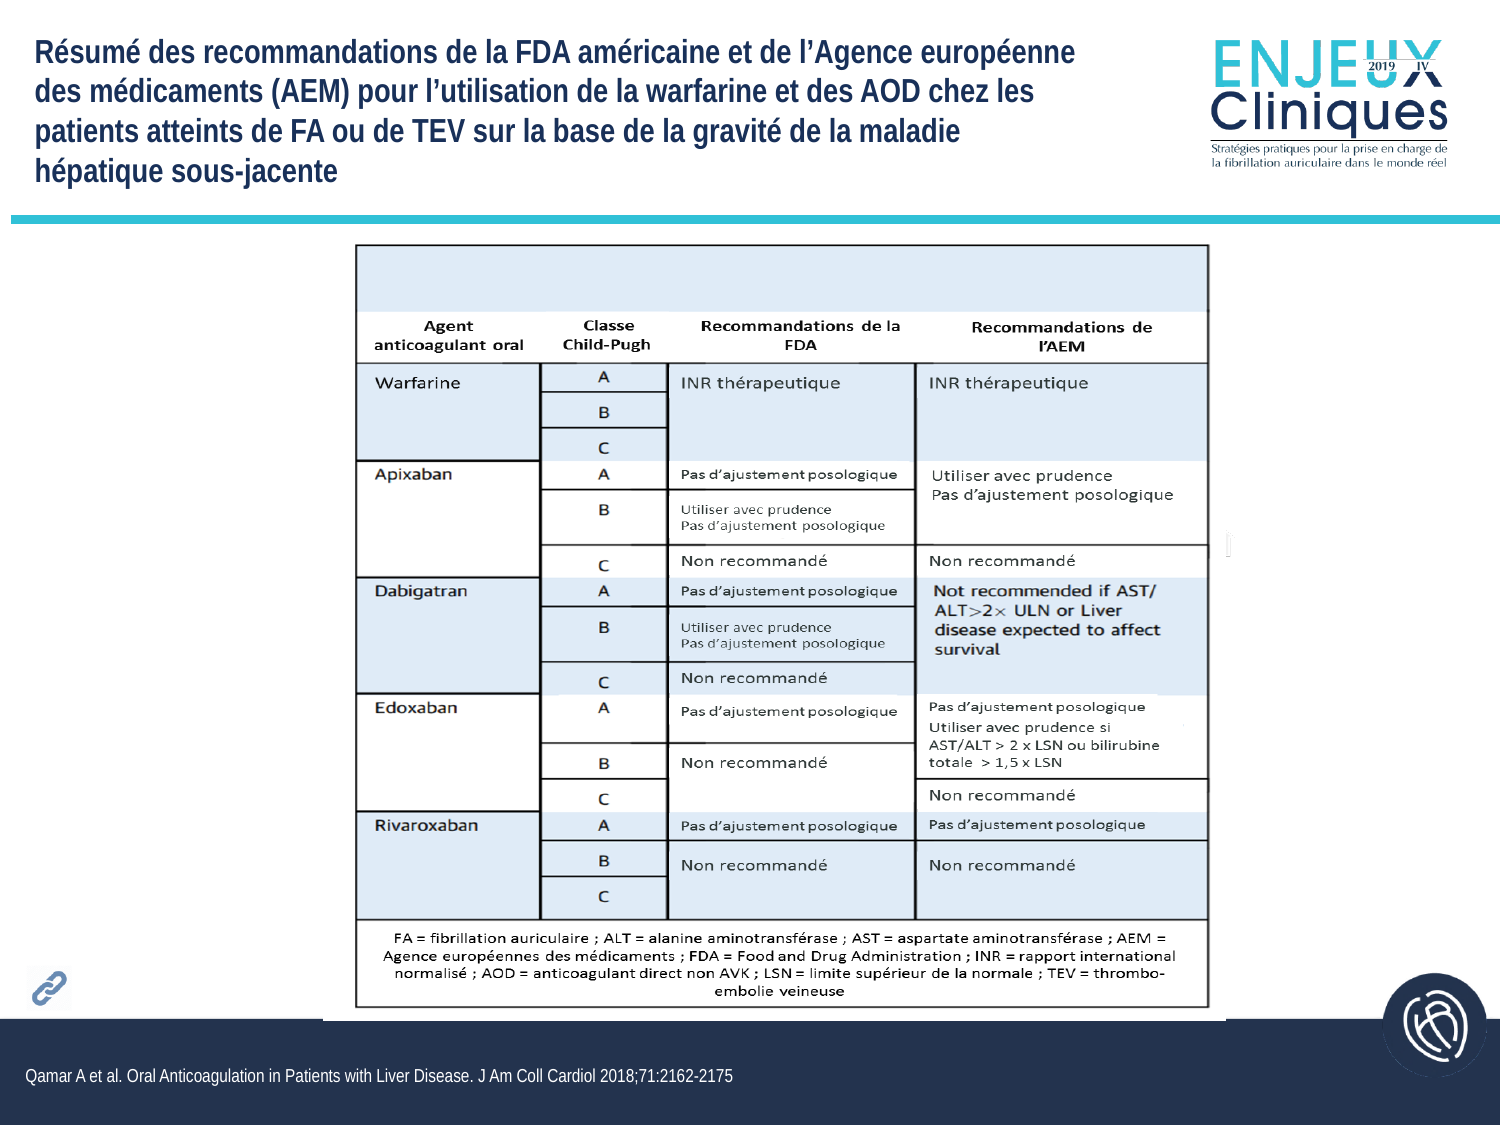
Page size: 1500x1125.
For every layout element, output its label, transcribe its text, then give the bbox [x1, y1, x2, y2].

picture [26, 965, 72, 1011]
text_box Qamar A et al. Oral Anticoagulation in Patients with Liver Disease. J Am Coll Cardiol 2018;71:2162-2175 [10, 1056, 1289, 1094]
picture [1374, 965, 1493, 1084]
picture [1204, 33, 1451, 174]
text_box Résumé des recommandations de la FDA américaine et de l’Agence européenne des médicaments (AEM) pour l’utilisation de la warfarine et des AOD chez les patients atteints de FA ou de TEV sur la base de la gravité de la maladie hépatique sous-jacente [19, 22, 1094, 197]
picture [323, 235, 1235, 1021]
text_box [0, 1018, 1500, 1125]
